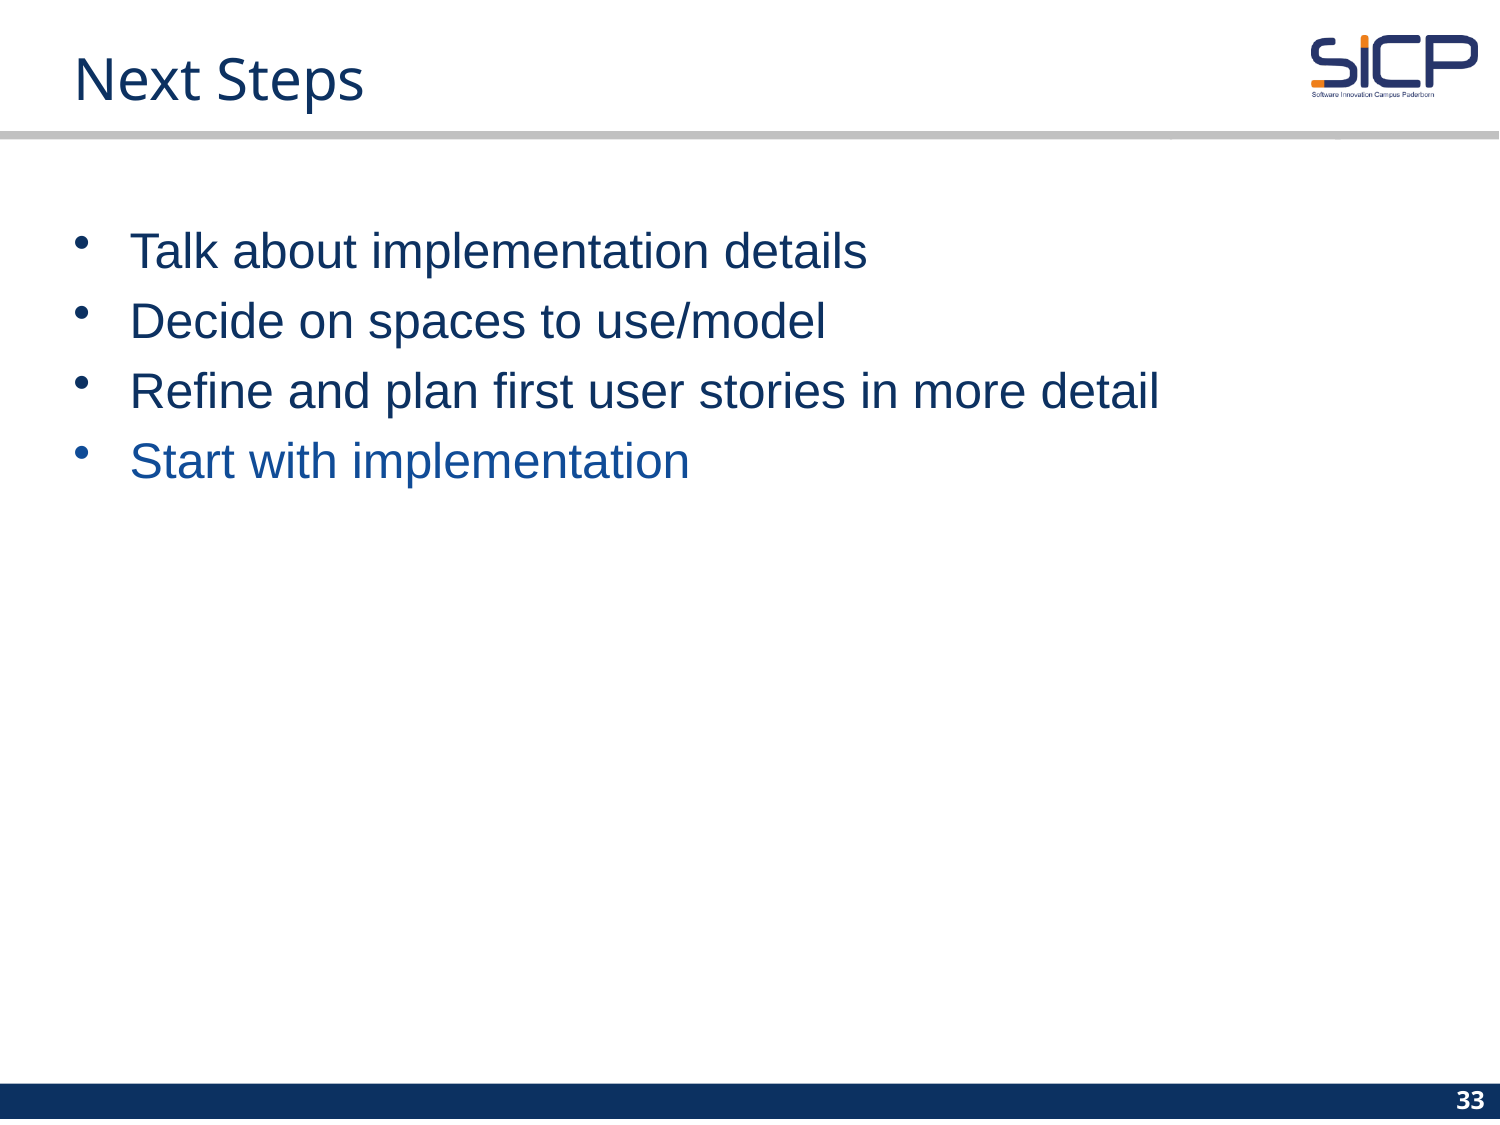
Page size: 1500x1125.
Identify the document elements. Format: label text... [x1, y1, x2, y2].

picture [1311, 35, 1478, 98]
list Talk about implementation details Decide on spaces to use/model Refine and plan first user stories in more detail Start with implementation [58, 210, 1442, 1067]
slide_number 33 [1394, 1083, 1500, 1120]
title Next Steps [58, 35, 1161, 118]
